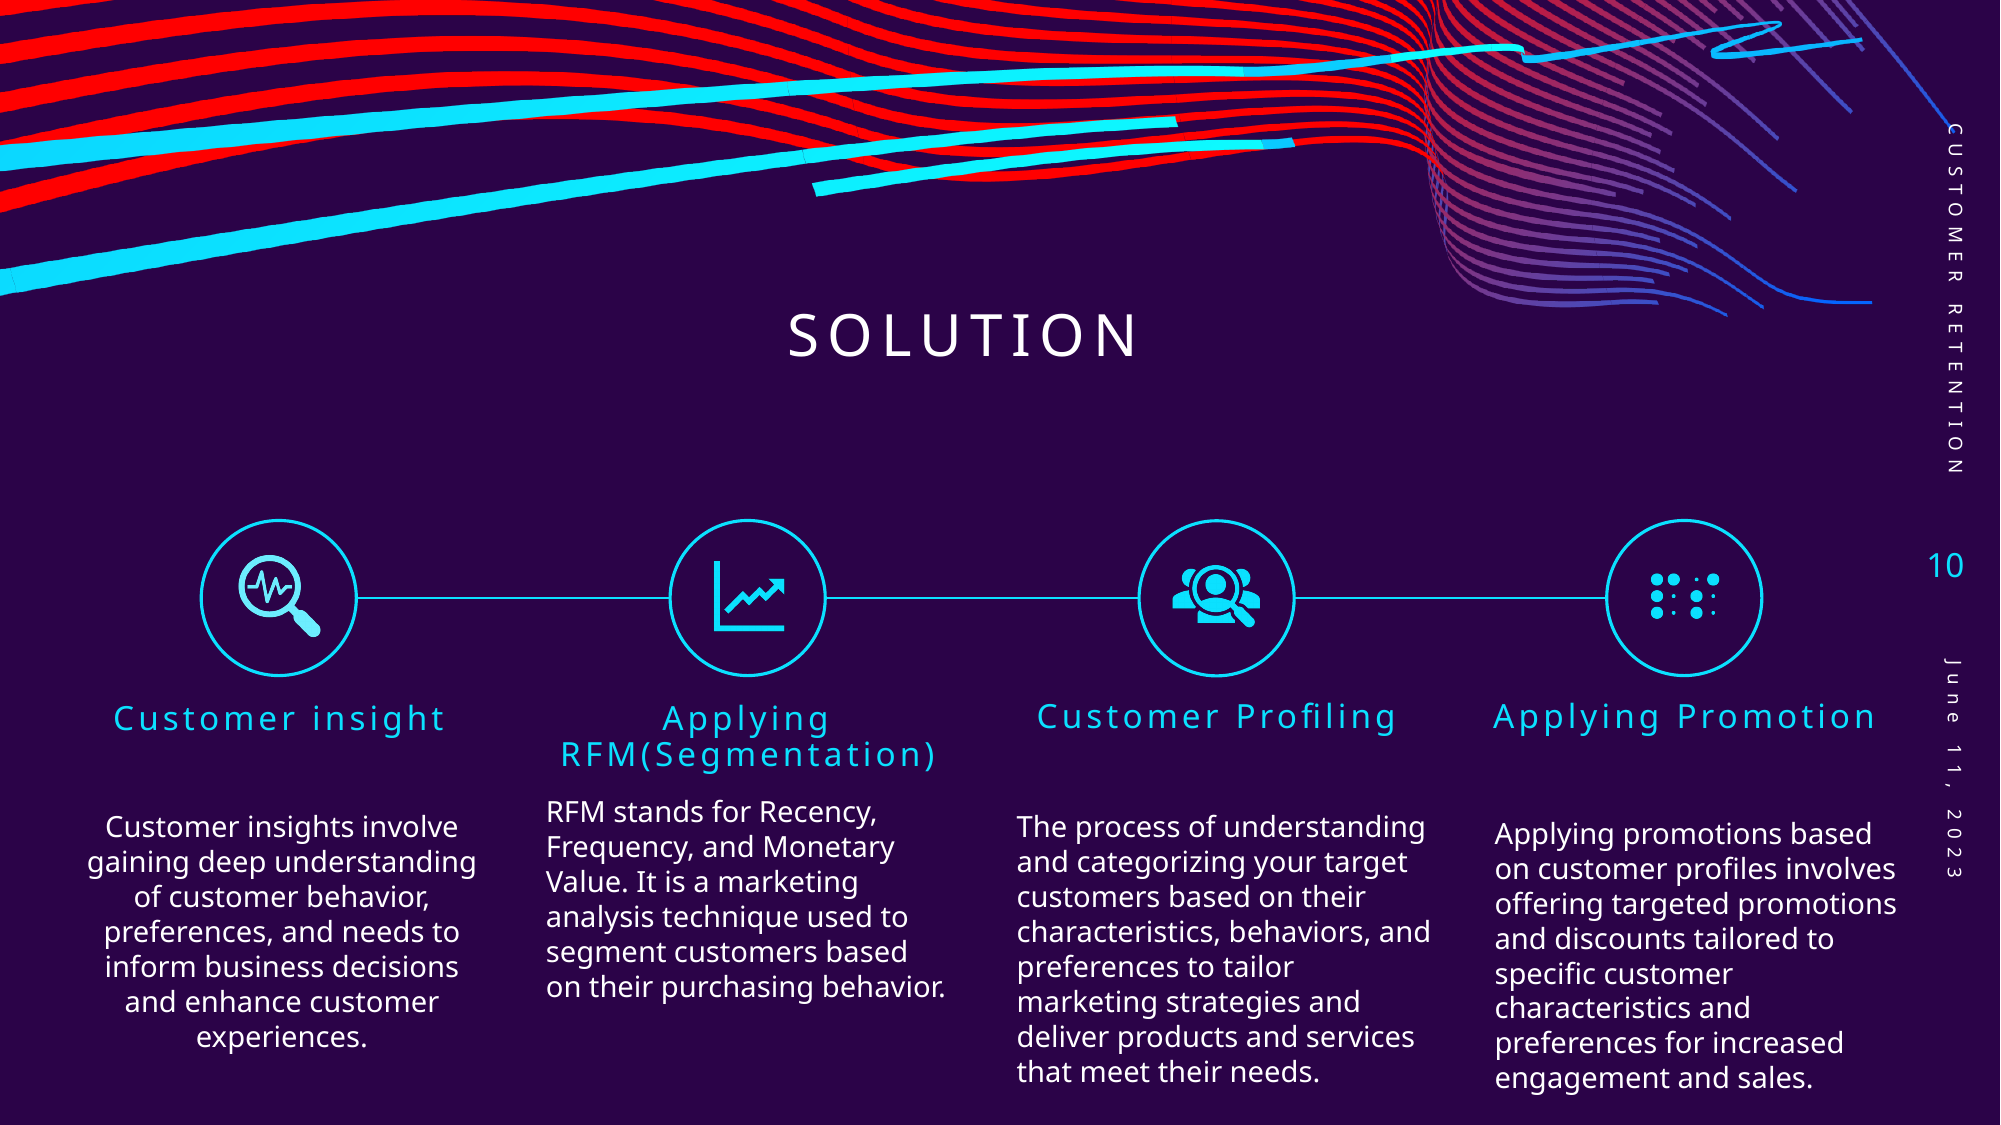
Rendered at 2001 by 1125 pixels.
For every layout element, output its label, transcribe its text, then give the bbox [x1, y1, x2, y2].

list RFM stands for Recency, Frequency, and Monetary Value. It is a marketing analysis technique used to segment customers based on their purchasing behavior. [531, 785, 965, 1065]
list Applying RFM(Segmentation) [531, 694, 965, 755]
list Customer insights involve gaining deep understanding of customer behavior, preferences, and needs to inform business decisions and enhance customer experiences. [65, 800, 499, 962]
text_box [200, 519, 358, 677]
text_box [669, 519, 827, 597]
footer Customer retention [1926, 33, 1987, 489]
list Customer Profiling [999, 692, 1434, 752]
text_box [669, 599, 827, 677]
title Solution [575, 299, 1350, 395]
text_box [1605, 519, 1763, 677]
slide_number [1925, 645, 1986, 1080]
picture [0, 0, 2000, 1125]
list The process of understanding and categorizing your target customers based on their characteristics, behaviors, and preferences to tailor marketing strategies and deliver products and services that meet their needs. [1001, 800, 1459, 1080]
list Applying promotions based on customer profiles involves offering targeted promotions and discounts tailored to specific customer characteristics and preferences for increased engagement and sales. [1479, 807, 1914, 1073]
text_box [1138, 519, 1296, 597]
text_box [1138, 599, 1296, 677]
list Customer insight [62, 694, 496, 754]
list Applying Promotion [1467, 692, 1901, 752]
slide_number 10 [1889, 519, 1980, 615]
